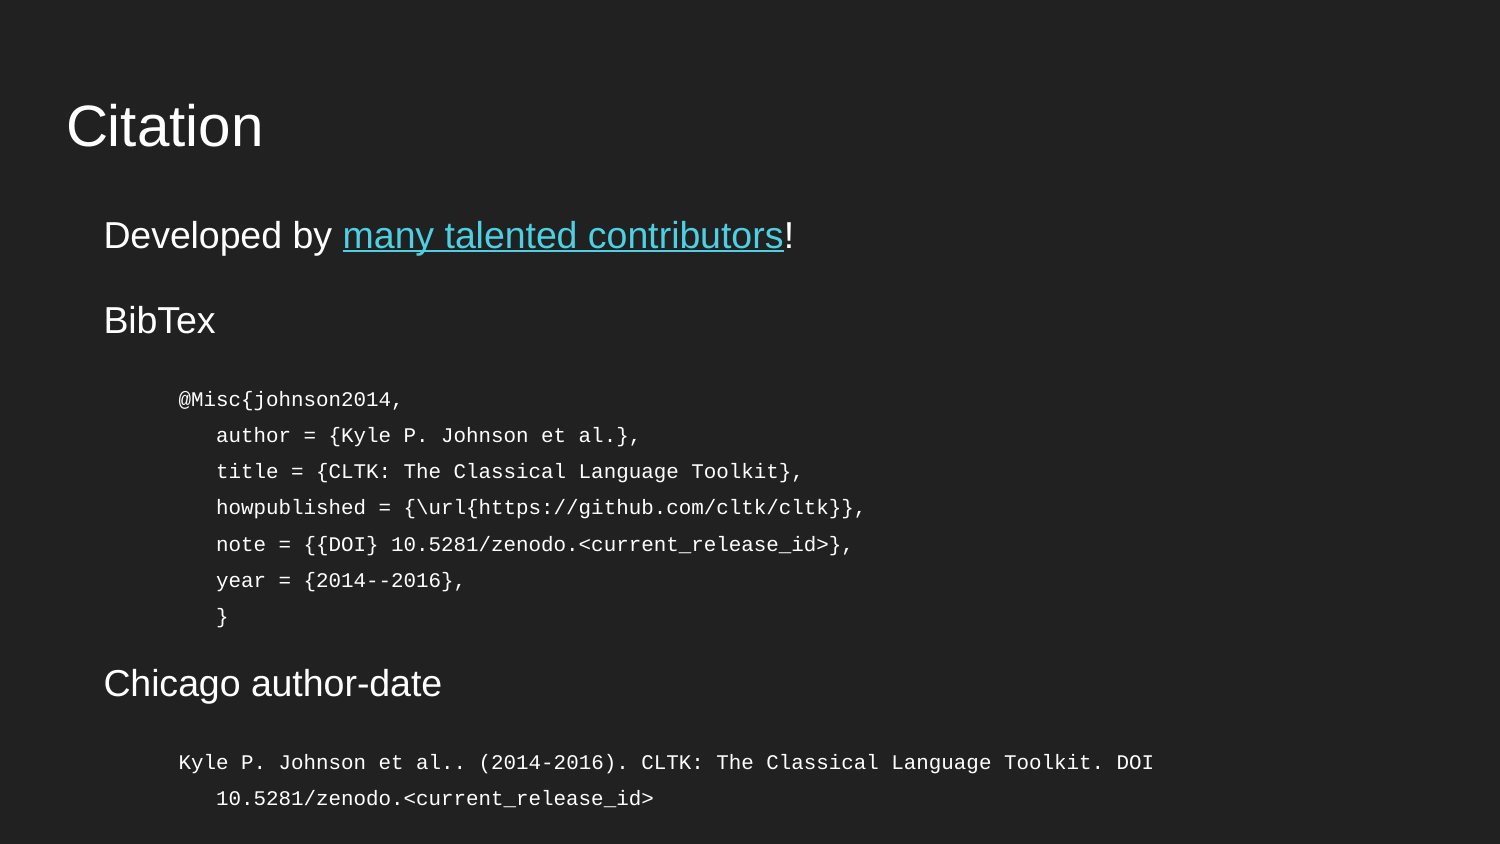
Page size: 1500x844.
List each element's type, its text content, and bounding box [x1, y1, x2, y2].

title Citation [51, 72, 1449, 167]
list Developed by many talented contributors! BibTex @Misc{johnson2014, author = {Kyle P. Johnson et al.}, title = {CLTK: The Classical Language Toolkit}, howpublished = {\url{https://github.com/cltk/cltk}}, note = {{DOI} 10.5281/zenodo.<current_release_id>}, year = {2014--2016}, } Chicago author-date Kyle P. Johnson et al.. (2014-2016). CLTK: The Classical Language Toolkit. DOI 10.5281/zenodo.<current_release_id> Note: Current DOI release id available at: https://github.com/cltk/cltk [51, 189, 1449, 750]
